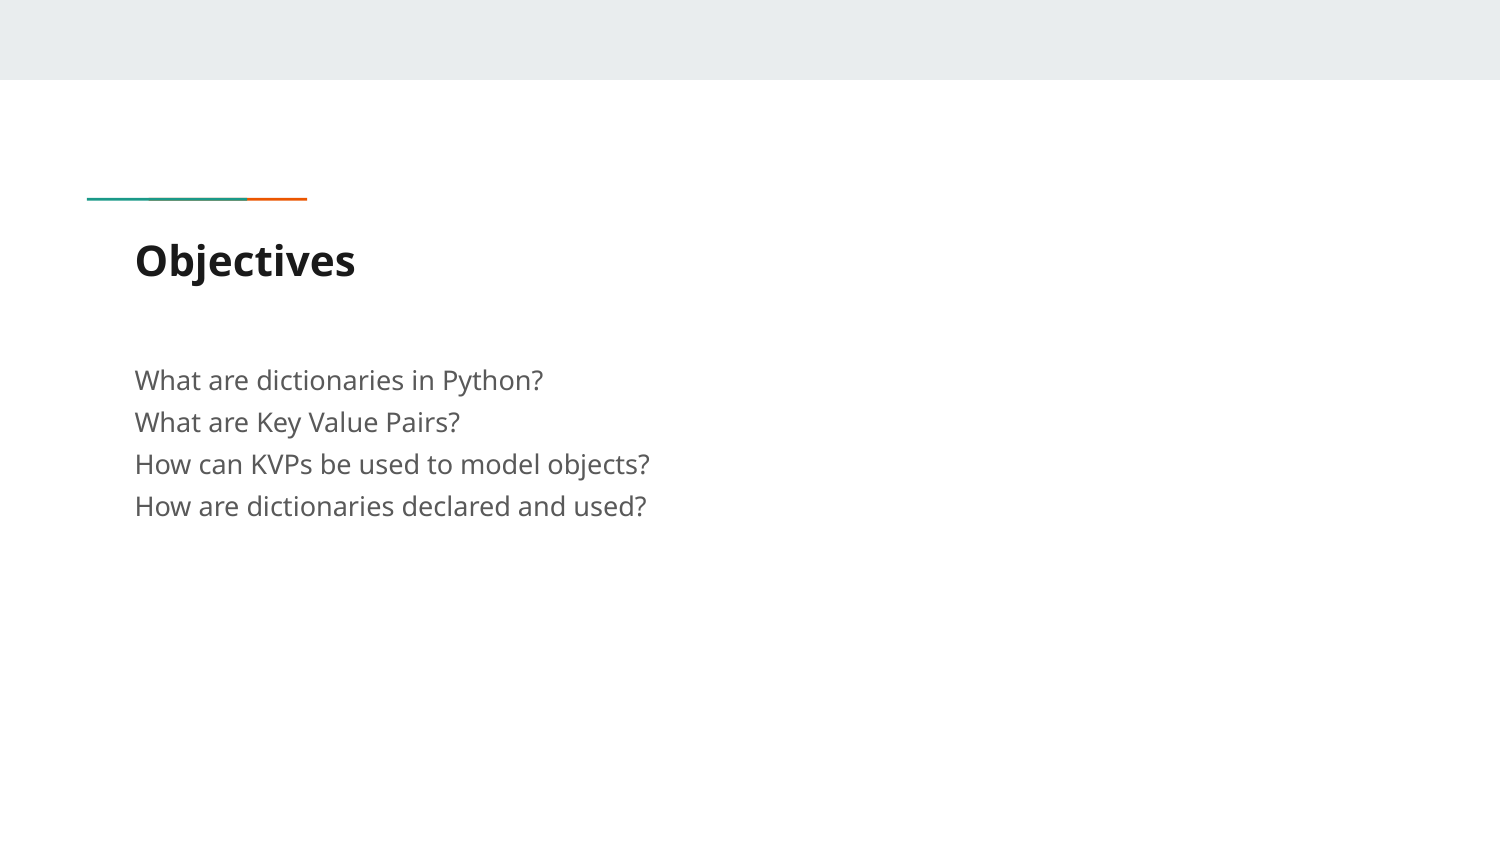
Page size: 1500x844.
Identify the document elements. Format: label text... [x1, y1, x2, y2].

title Objectives [119, 216, 1381, 305]
list What are dictionaries in Python? What are Key Value Pairs? How can KVPs be used to model objects? How are dictionaries declared and used? [119, 341, 1381, 712]
